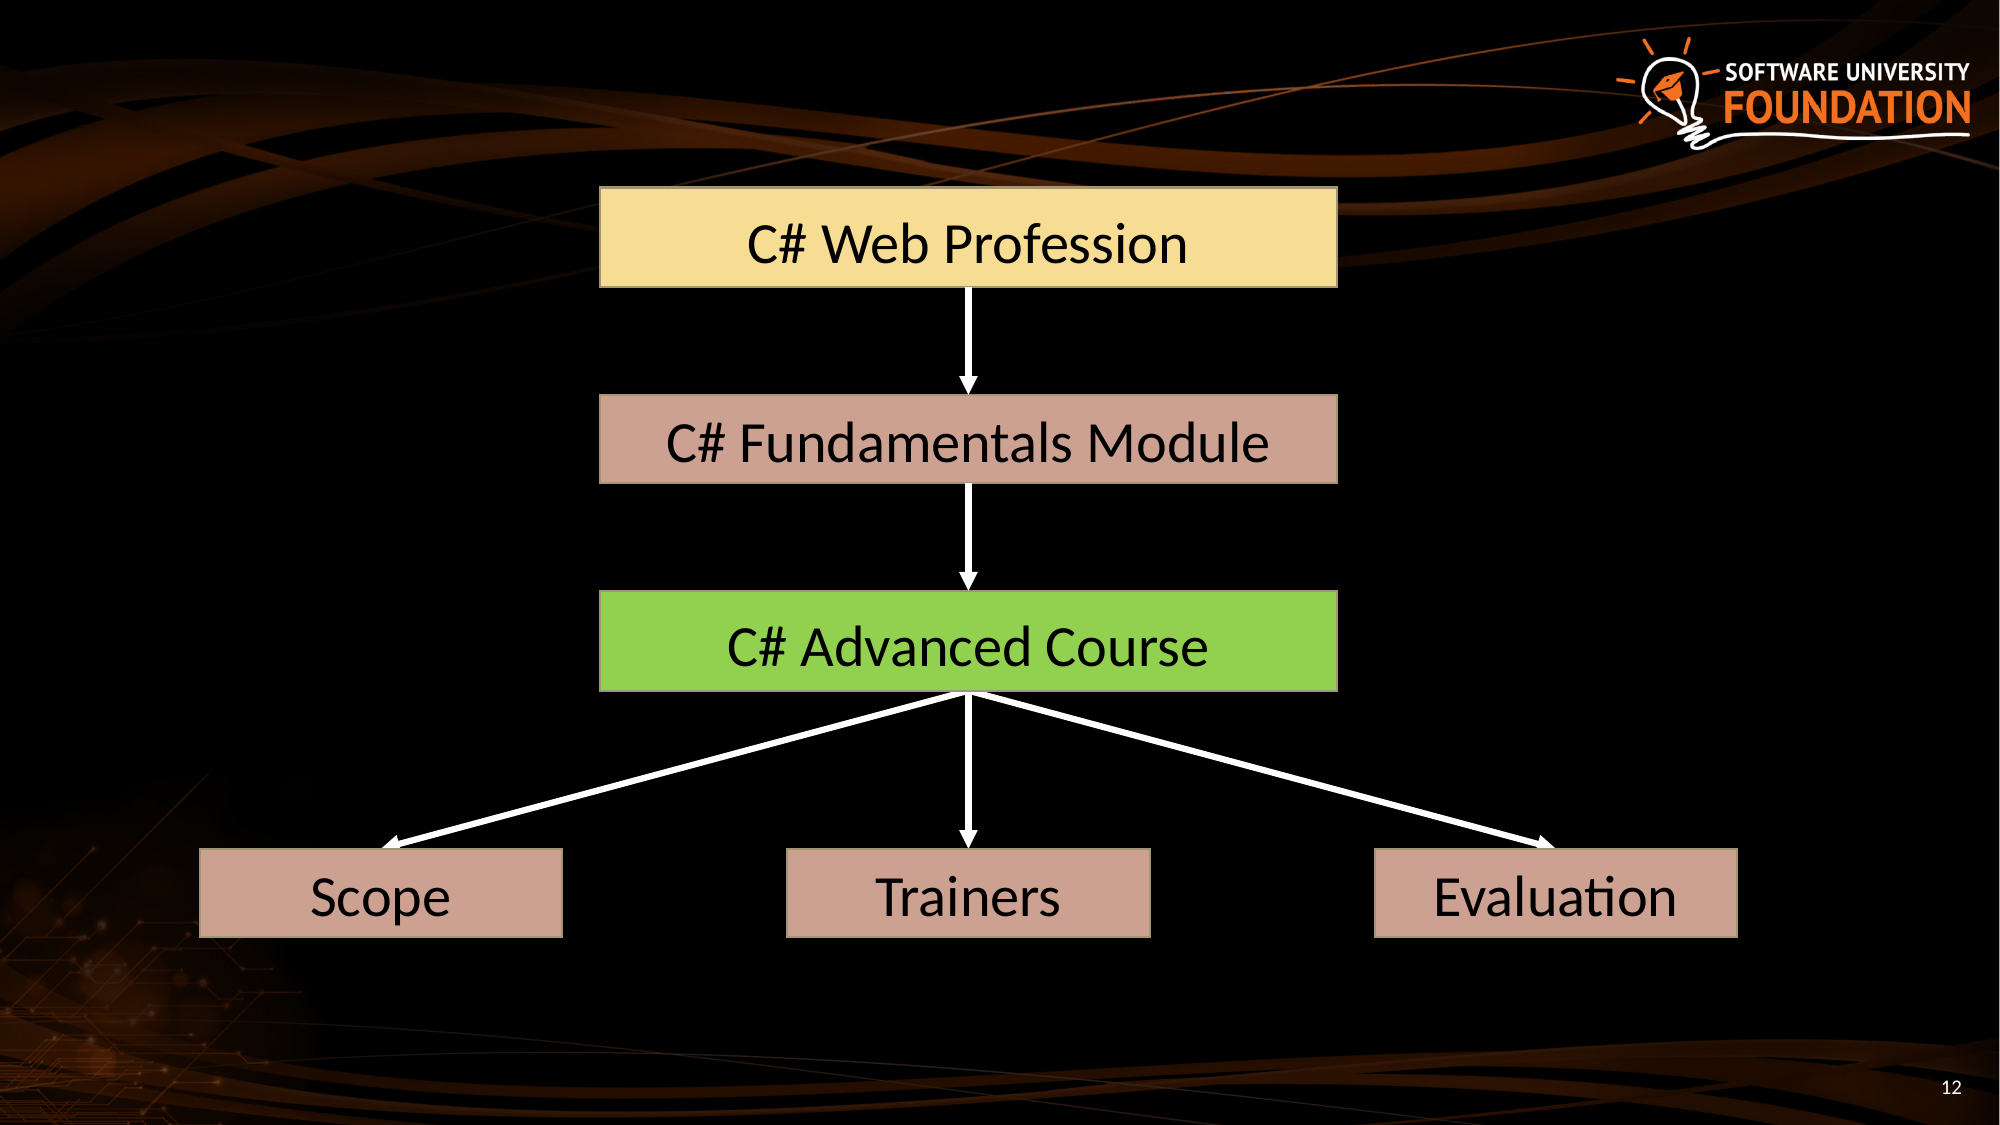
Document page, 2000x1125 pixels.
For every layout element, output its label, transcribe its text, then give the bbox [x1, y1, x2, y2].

text_box C# Fundamentals Module [599, 394, 1338, 484]
picture [0, 0, 2000, 1125]
text_box Scope [199, 848, 563, 938]
text_box Trainers [786, 849, 1151, 938]
slide_number 12 [1897, 1070, 1968, 1103]
text_box Evaluation [1374, 848, 1738, 938]
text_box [380, 690, 968, 849]
text_box C# Web Profession [599, 186, 1338, 288]
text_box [968, 690, 1556, 849]
text_box C# Advanced Course [599, 590, 1338, 690]
